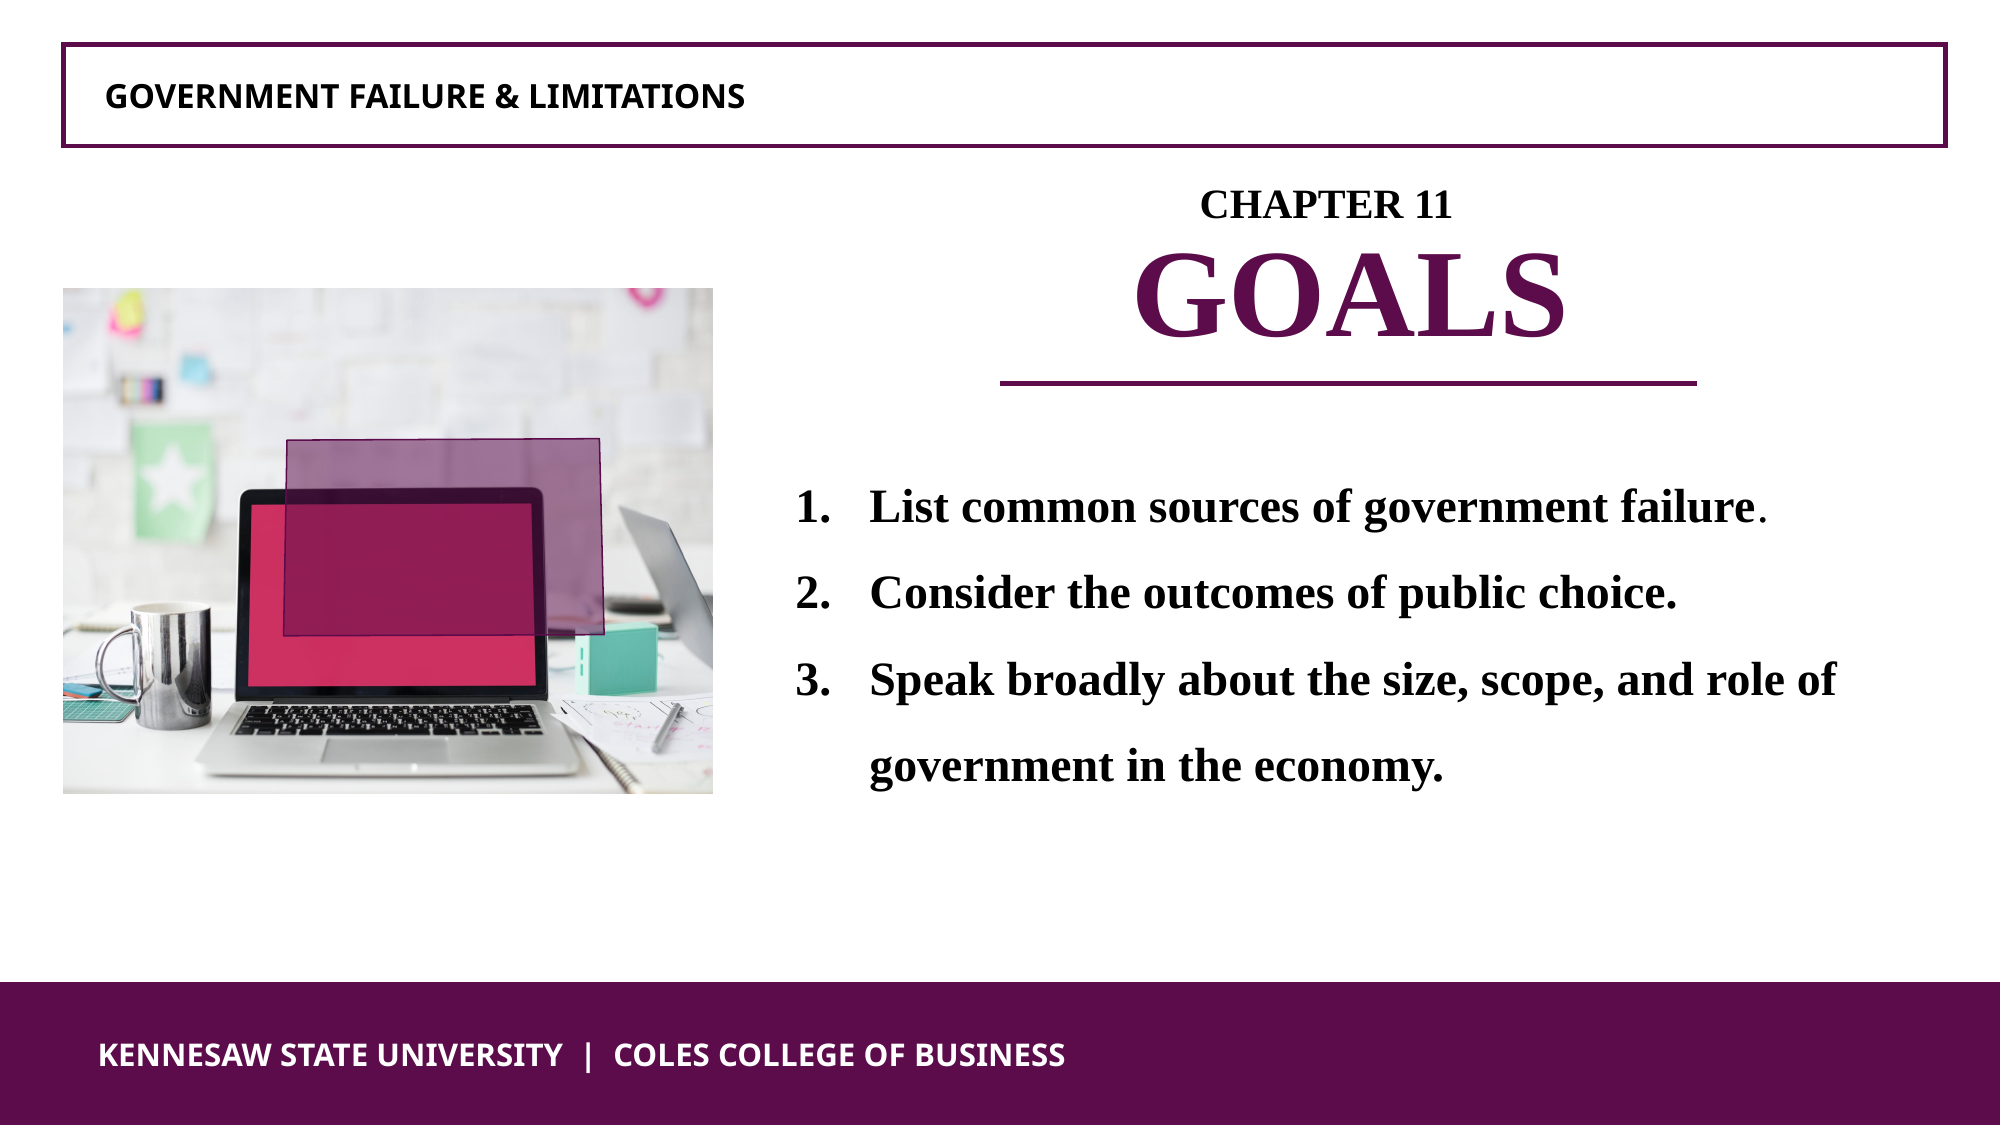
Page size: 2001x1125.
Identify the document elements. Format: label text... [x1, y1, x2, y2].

text_box GOVERNMENT FAILURE & LIMITATIONS [63, 44, 1946, 146]
text_box List common sources of government failure. Consider the outcomes of public choice. Speak broadly about the size, scope, and role of government in the economy. [779, 438, 1970, 944]
text_box KENNESAW STATE UNIVERSITY | COLES COLLEGE OF BUSINESS [0, 982, 2000, 1125]
picture [62, 288, 714, 794]
text_box CHAPTER 11 [1184, 169, 1612, 203]
text_box GOALS [815, 203, 1886, 371]
